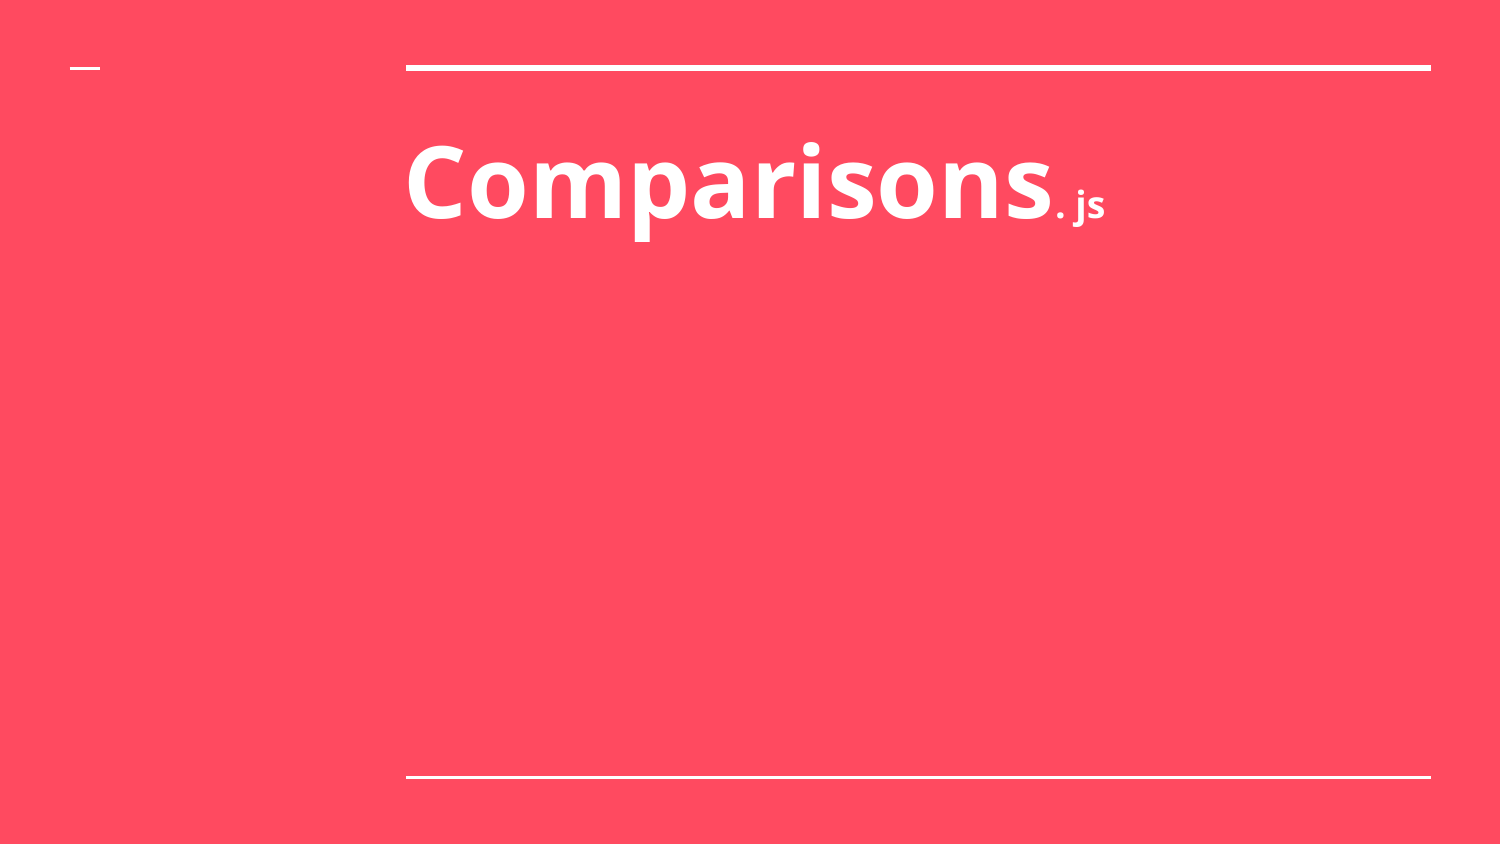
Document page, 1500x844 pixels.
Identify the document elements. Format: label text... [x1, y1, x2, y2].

title Comparisons. js [389, 103, 1428, 357]
